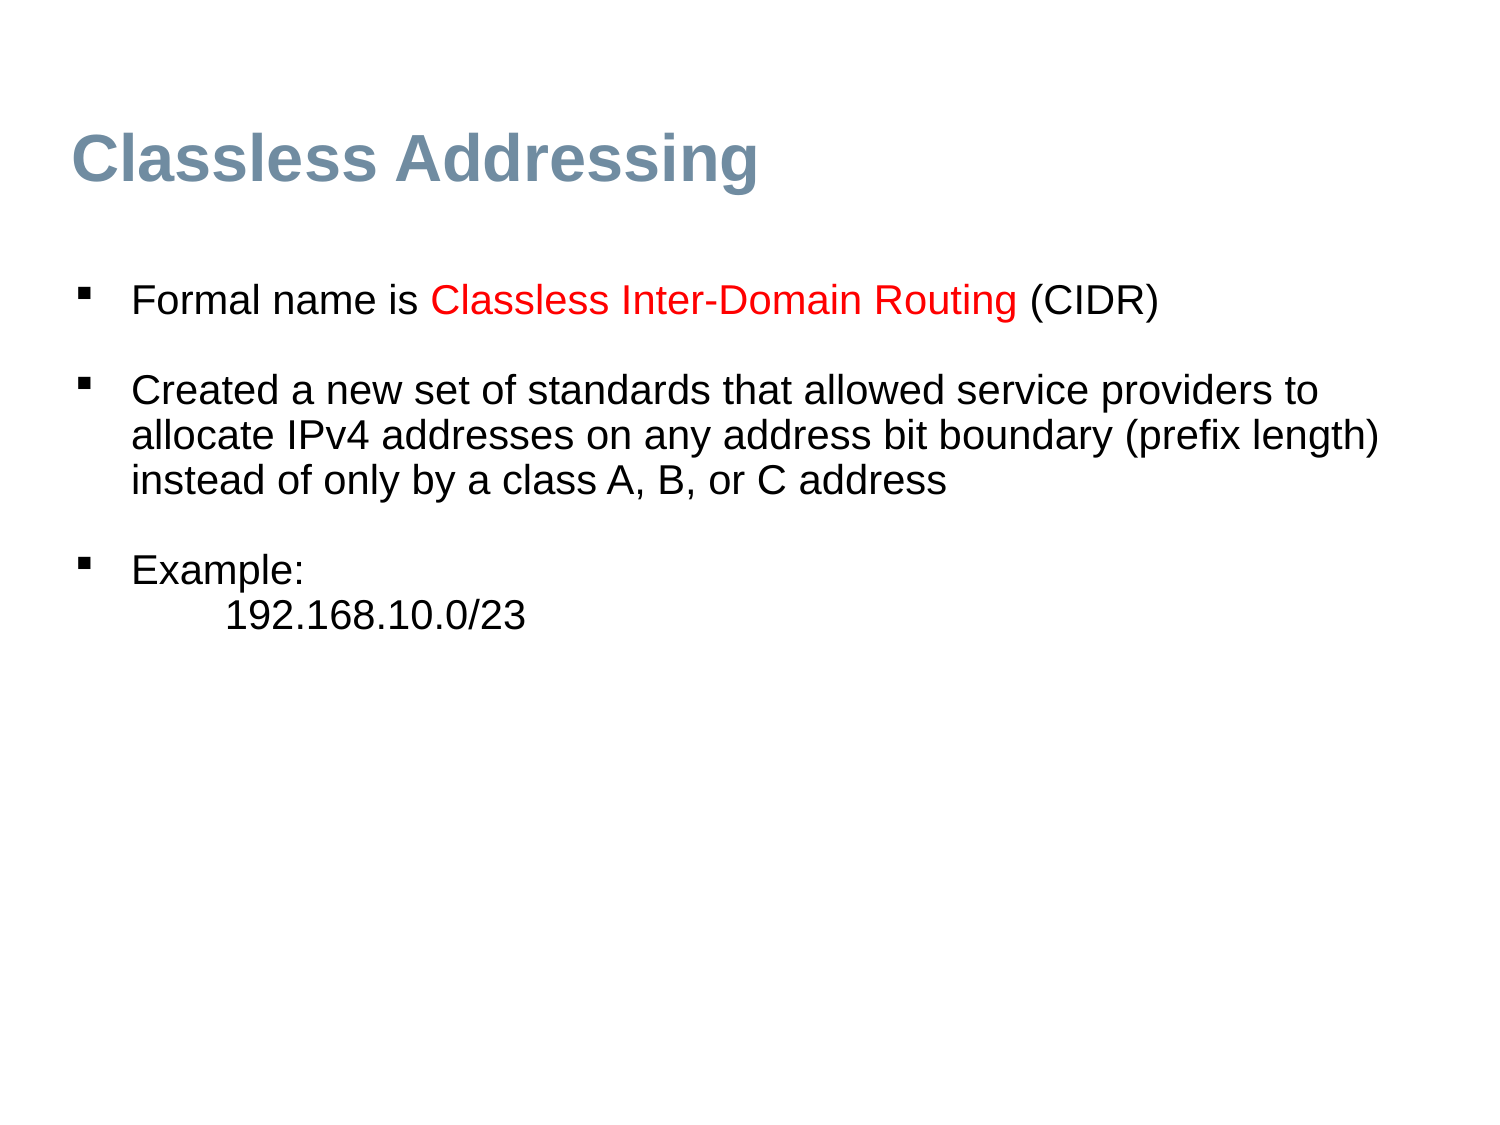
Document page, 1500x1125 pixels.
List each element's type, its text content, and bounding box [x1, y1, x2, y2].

title Classless Addressing [57, 64, 1497, 203]
text_box Formal name is Classless Inter-Domain Routing (CIDR) Created a new set of standards that allowed service providers to allocate IPv4 addresses on any address bit boundary (prefix length) instead of only by a class A, B, or C address Example: 192.168.10.0/23 [60, 271, 1470, 692]
